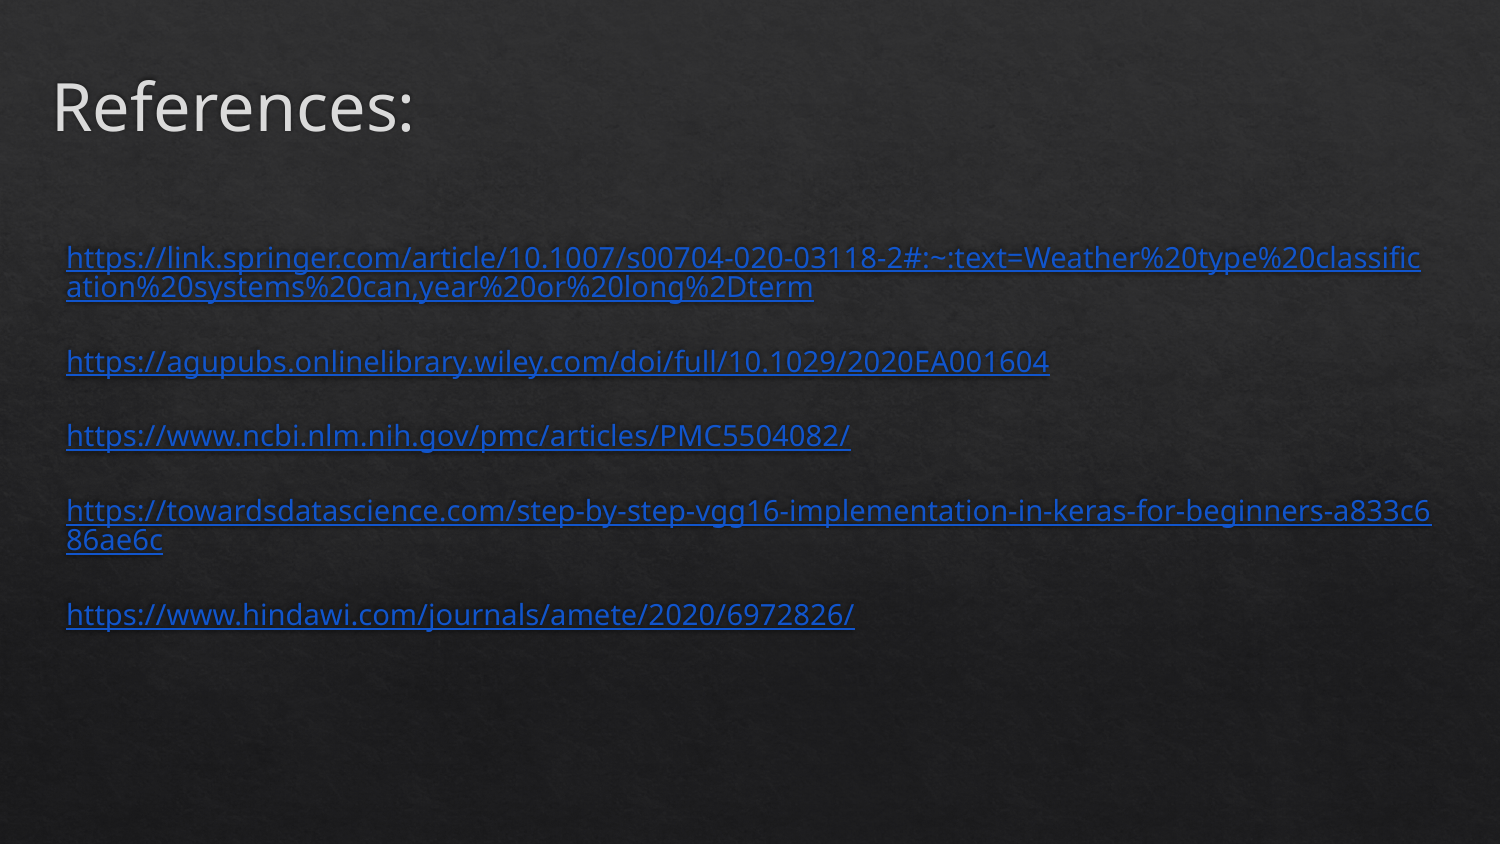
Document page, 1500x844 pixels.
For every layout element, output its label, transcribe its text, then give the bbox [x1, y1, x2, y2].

title References: [36, 49, 1449, 161]
list https://link.springer.com/article/10.1007/s00704-020-03118-2#:~:text=Weather%20type%20classification%20systems%20can,year%20or%20long%2Dterm https://agupubs.onlinelibrary.wiley.com/doi/full/10.1029/2020EA001604 https://www.ncbi.nlm.nih.gov/pmc/articles/PMC5504082/ https://towardsdatascience.com/step-by-step-vgg16-implementation-in-keras-for-beginners-a833c686ae6c https://www.hindawi.com/journals/amete/2020/6972826/ [51, 189, 1449, 750]
